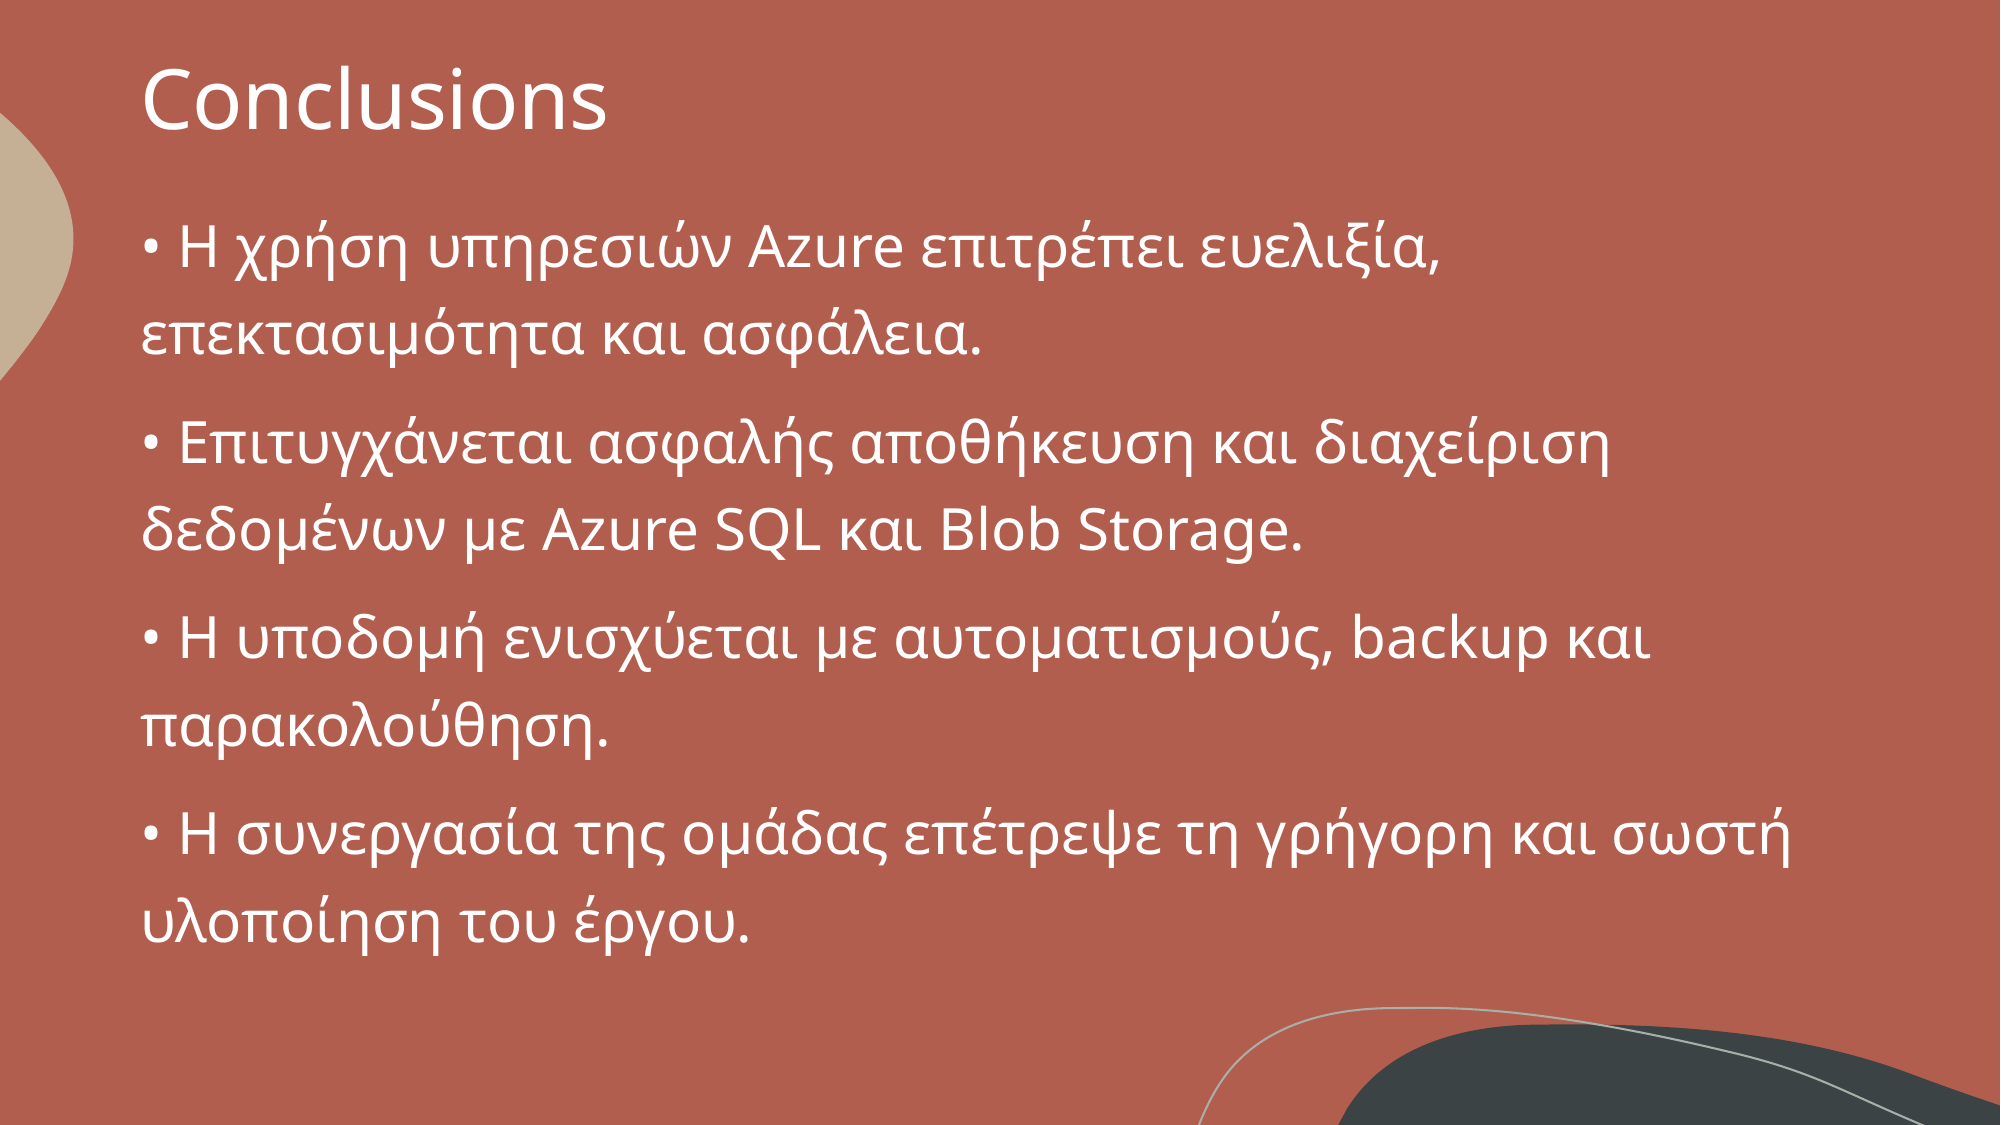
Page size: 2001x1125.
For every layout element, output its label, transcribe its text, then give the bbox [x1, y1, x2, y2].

title Conclusions [125, 45, 1875, 103]
list • Η χρήση υπηρεσιών Azure επιτρέπει ευελιξία, επεκτασιμότητα και ασφάλεια. • Επιτυγχάνεται ασφαλής αποθήκευση και διαχείριση δεδομένων με Azure SQL και Blob Storage. • Η υποδομή ενισχύεται με αυτοματισμούς, backup και παρακολούθηση. • Η συνεργασία της ομάδας επέτρεψε τη γρήγορη και σωστή υλοποίηση του έργου. [125, 103, 1875, 1003]
